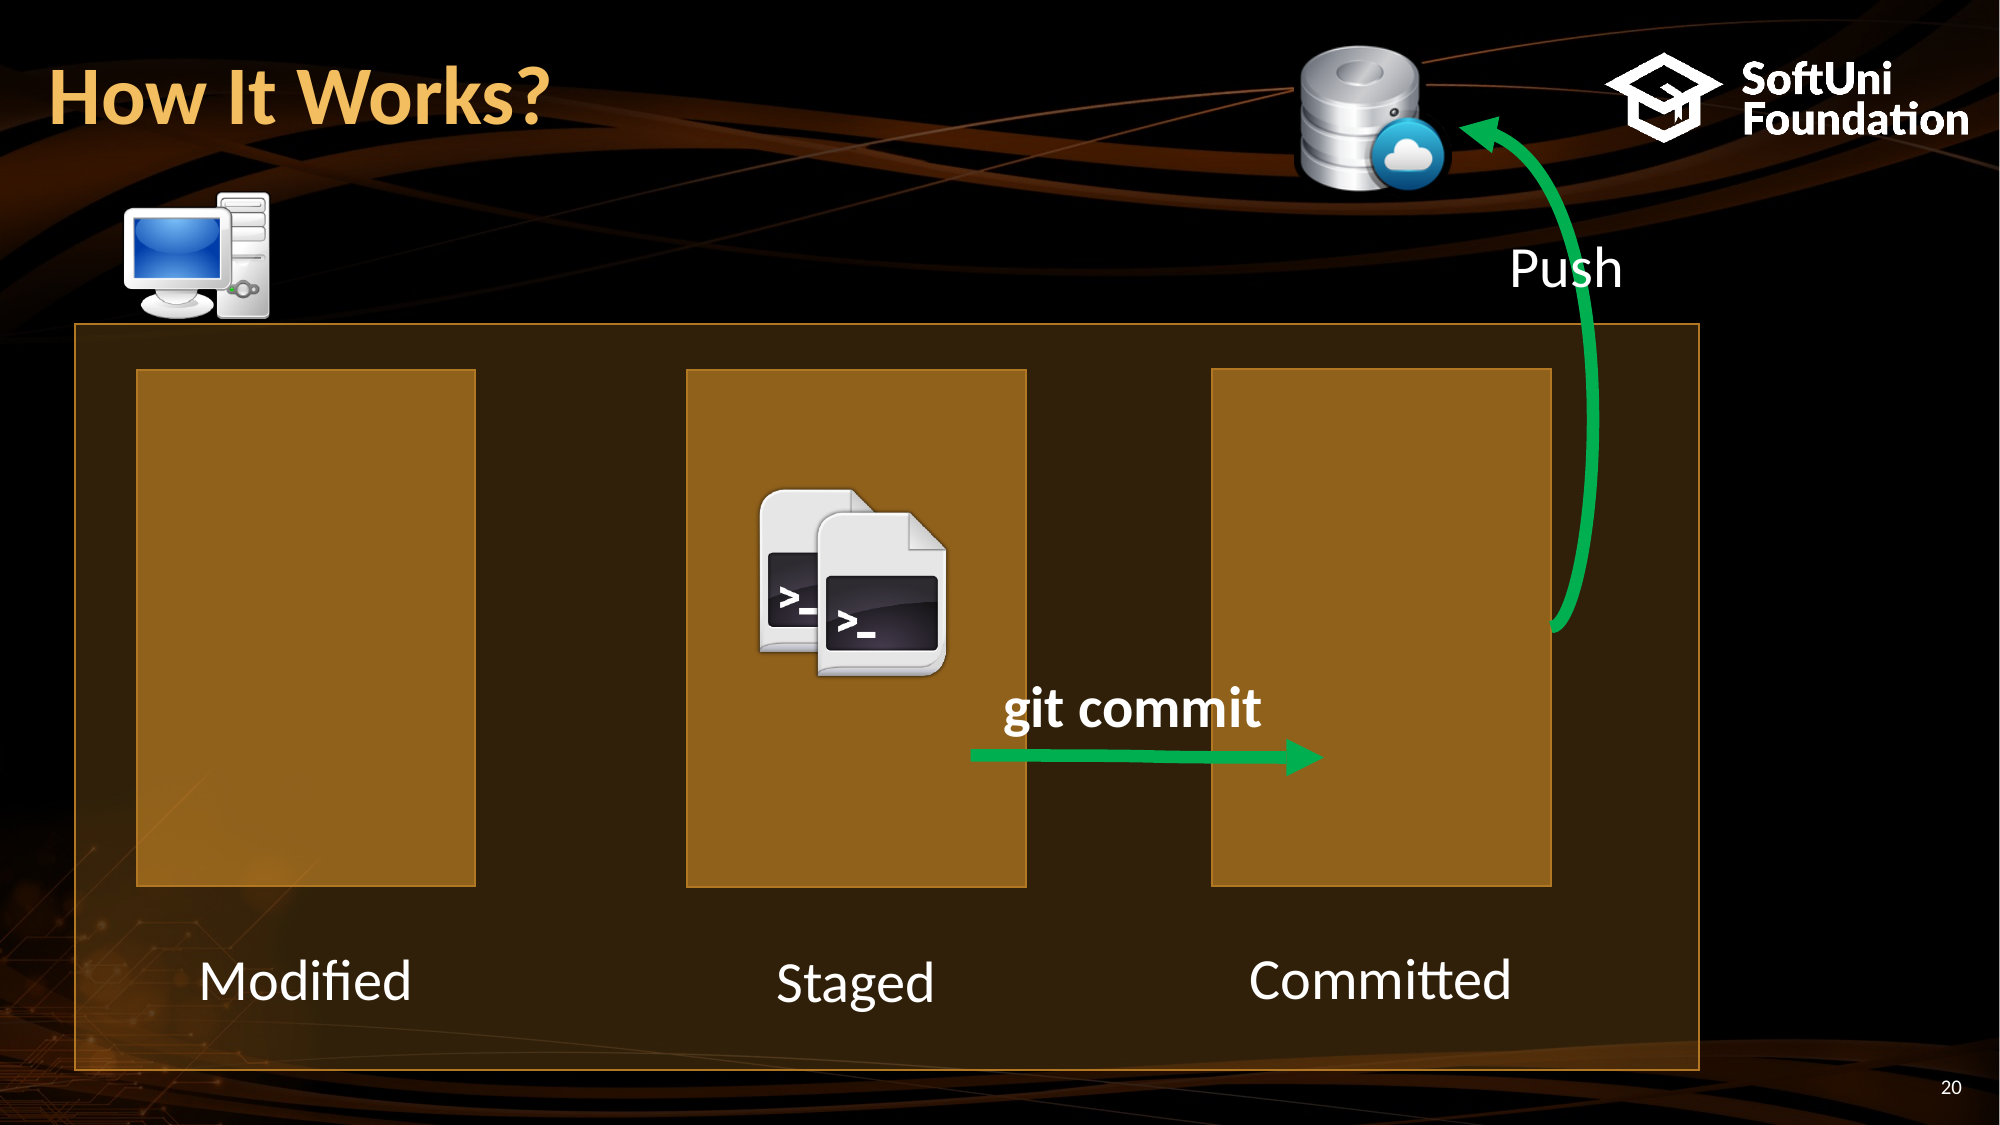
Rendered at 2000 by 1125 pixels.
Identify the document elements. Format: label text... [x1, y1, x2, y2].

text_box [686, 369, 1027, 888]
text_box Staged [687, 936, 1026, 1022]
text_box git commit [988, 661, 1307, 747]
text_box [1211, 368, 1552, 887]
text_box Committed [1212, 934, 1551, 1019]
text_box Push [1551, 221, 1658, 307]
picture [0, 0, 2000, 1125]
text_box Modified [137, 934, 475, 1020]
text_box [1458, 127, 1551, 628]
slide_number 20 [1897, 1070, 1968, 1103]
text_box [74, 323, 1700, 1071]
title How It Works? [30, 6, 1602, 189]
text_box [136, 369, 476, 887]
